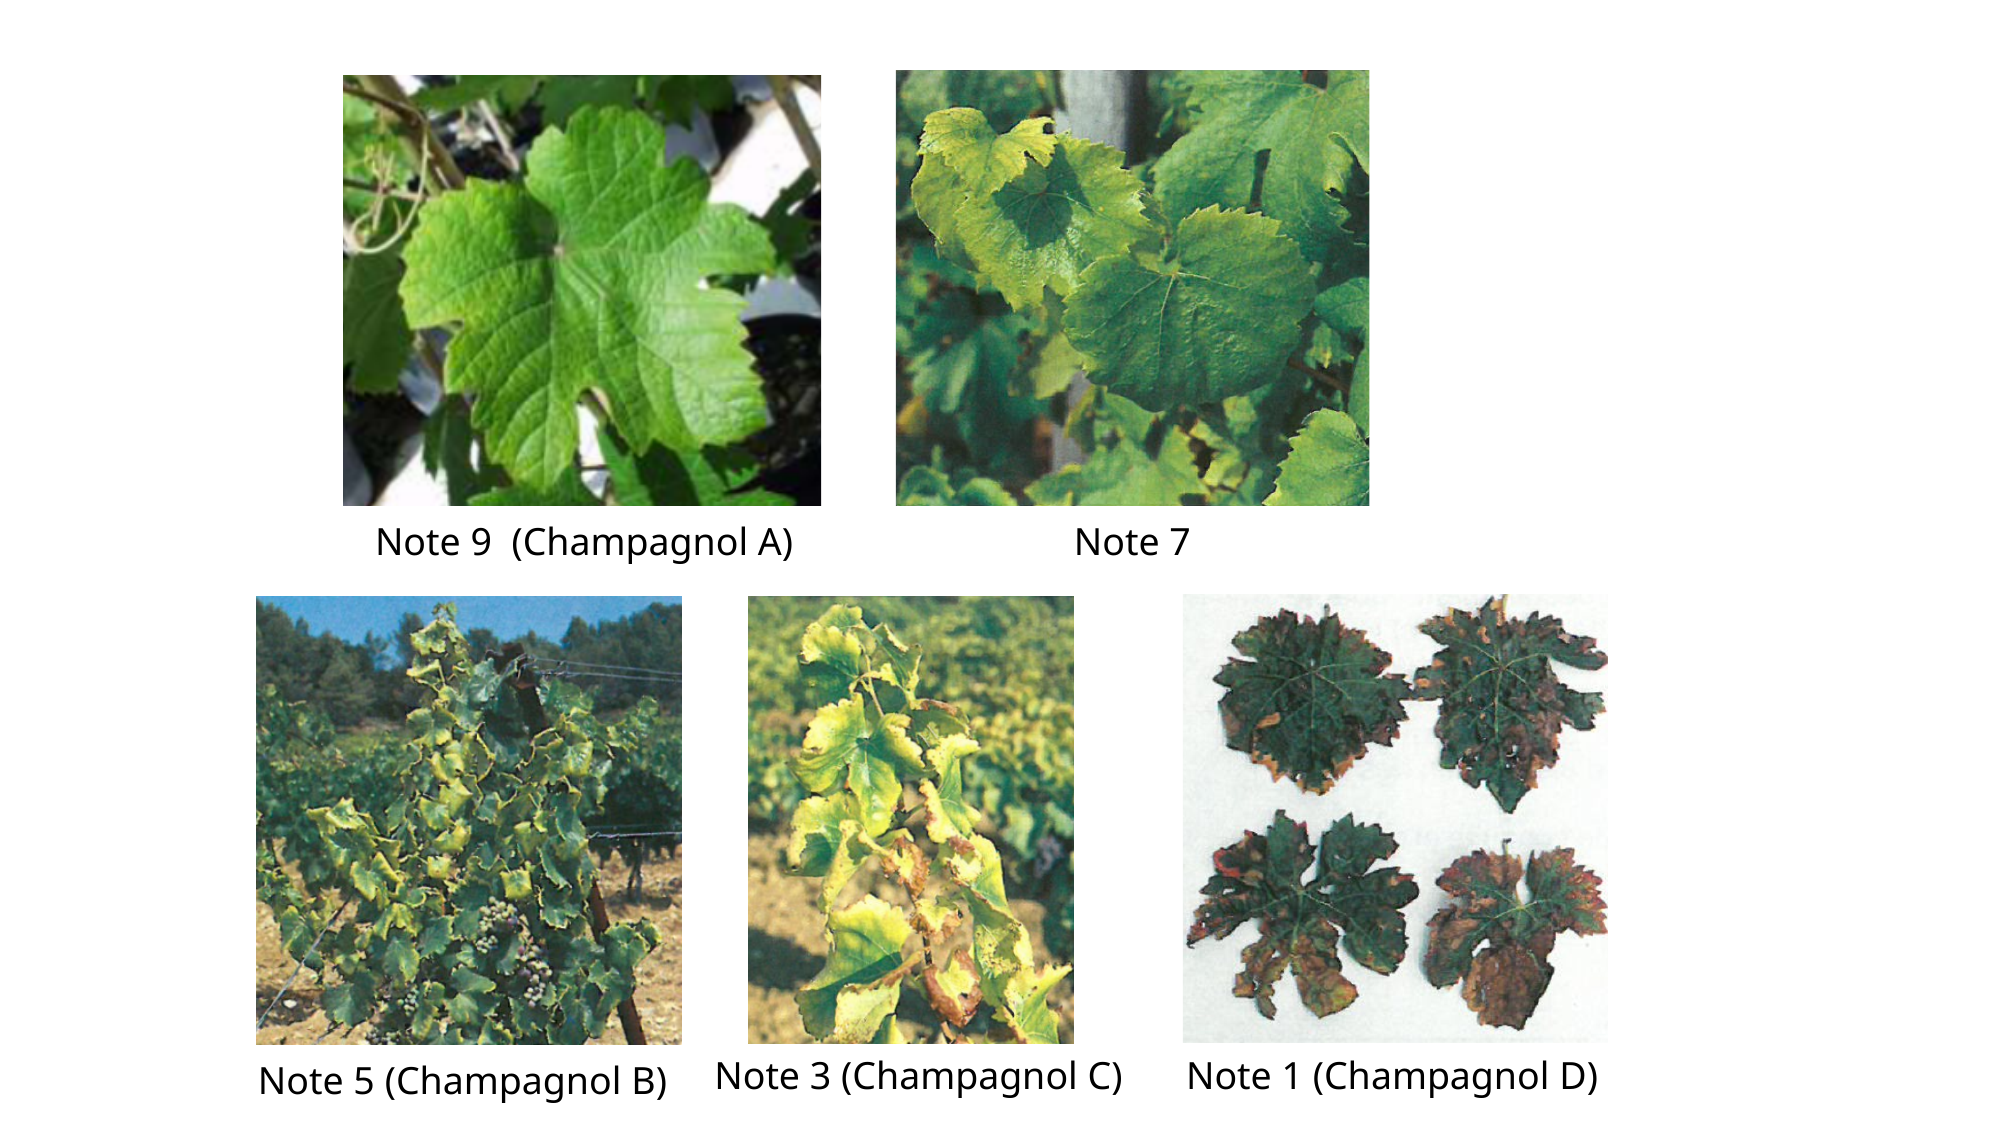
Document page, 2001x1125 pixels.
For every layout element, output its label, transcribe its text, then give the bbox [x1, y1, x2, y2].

text_box Note 3 (Champagnol C) [681, 1044, 1156, 1105]
picture [747, 596, 1075, 1044]
picture [342, 74, 822, 506]
picture [256, 596, 683, 1045]
text_box Note 1 (Champagnol D) [1156, 1044, 1630, 1105]
text_box Note 7 [895, 510, 1370, 571]
picture [1182, 594, 1609, 1043]
text_box Note 9 (Champagnol A) [347, 510, 822, 571]
text_box Note 5 (Champagnol B) [225, 1049, 700, 1110]
picture [895, 70, 1370, 506]
